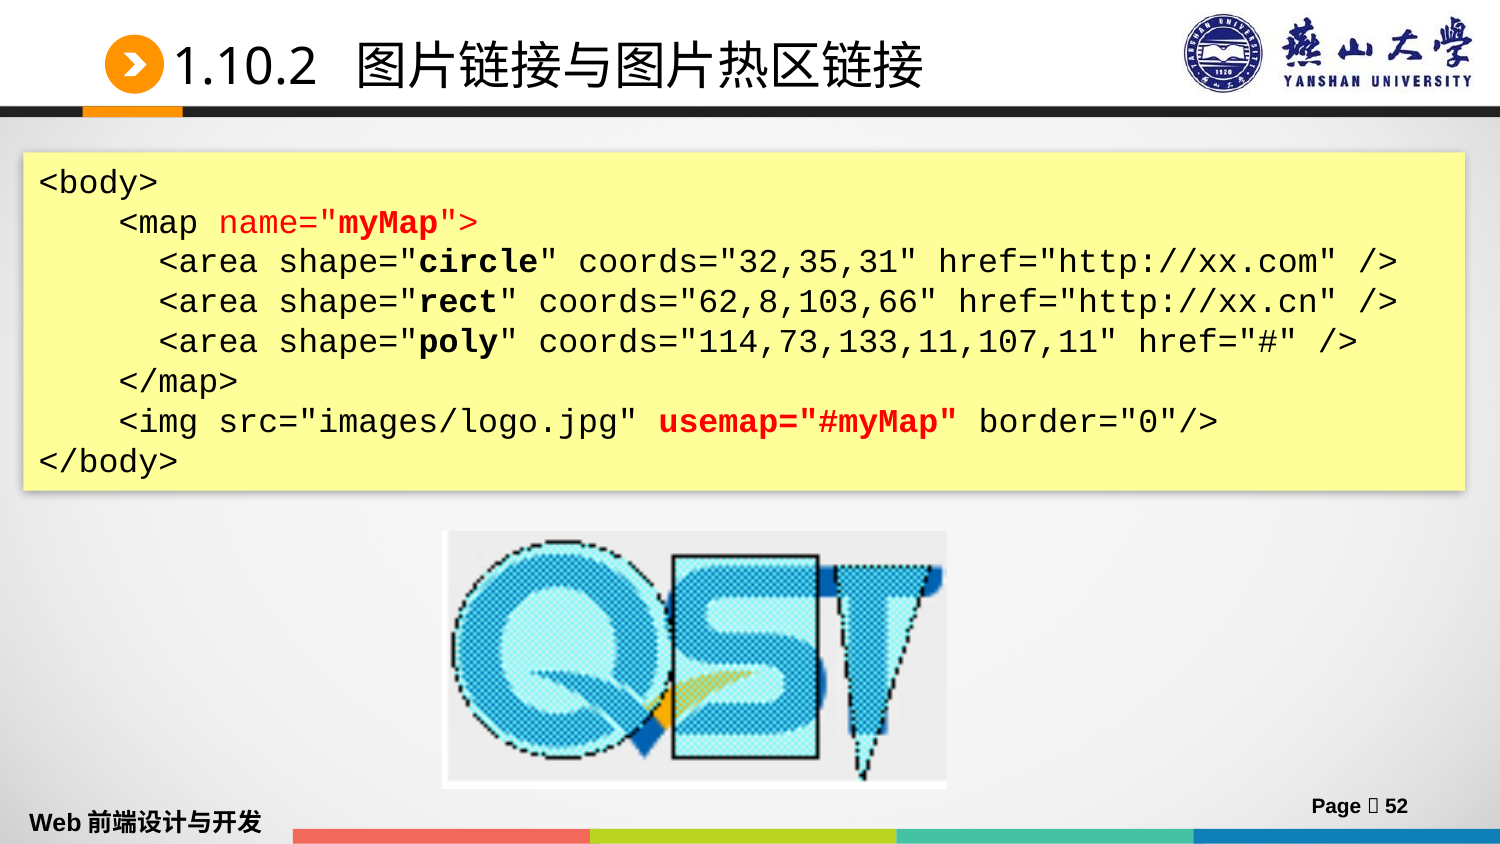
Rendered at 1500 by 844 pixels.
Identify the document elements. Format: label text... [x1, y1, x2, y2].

picture [0, 118, 1500, 844]
slide_number Page  52 [1187, 785, 1424, 821]
picture [1182, 11, 1474, 94]
title 1.10.2 图片链接与图片热区链接 [157, 22, 973, 106]
list <body> <map name="myMap"> <area shape="circle" coords="32,35,31" href="http://xx.com" /> <area shape="rect" coords="62,8,103,66" href="http://xx.cn" /> <area shape="poly" coords="114,73,133,11,107,11" href="#" /> </map> <img src="images/logo.jpg" usemap="#myMap" border="0"/> </body> [23, 152, 1466, 491]
